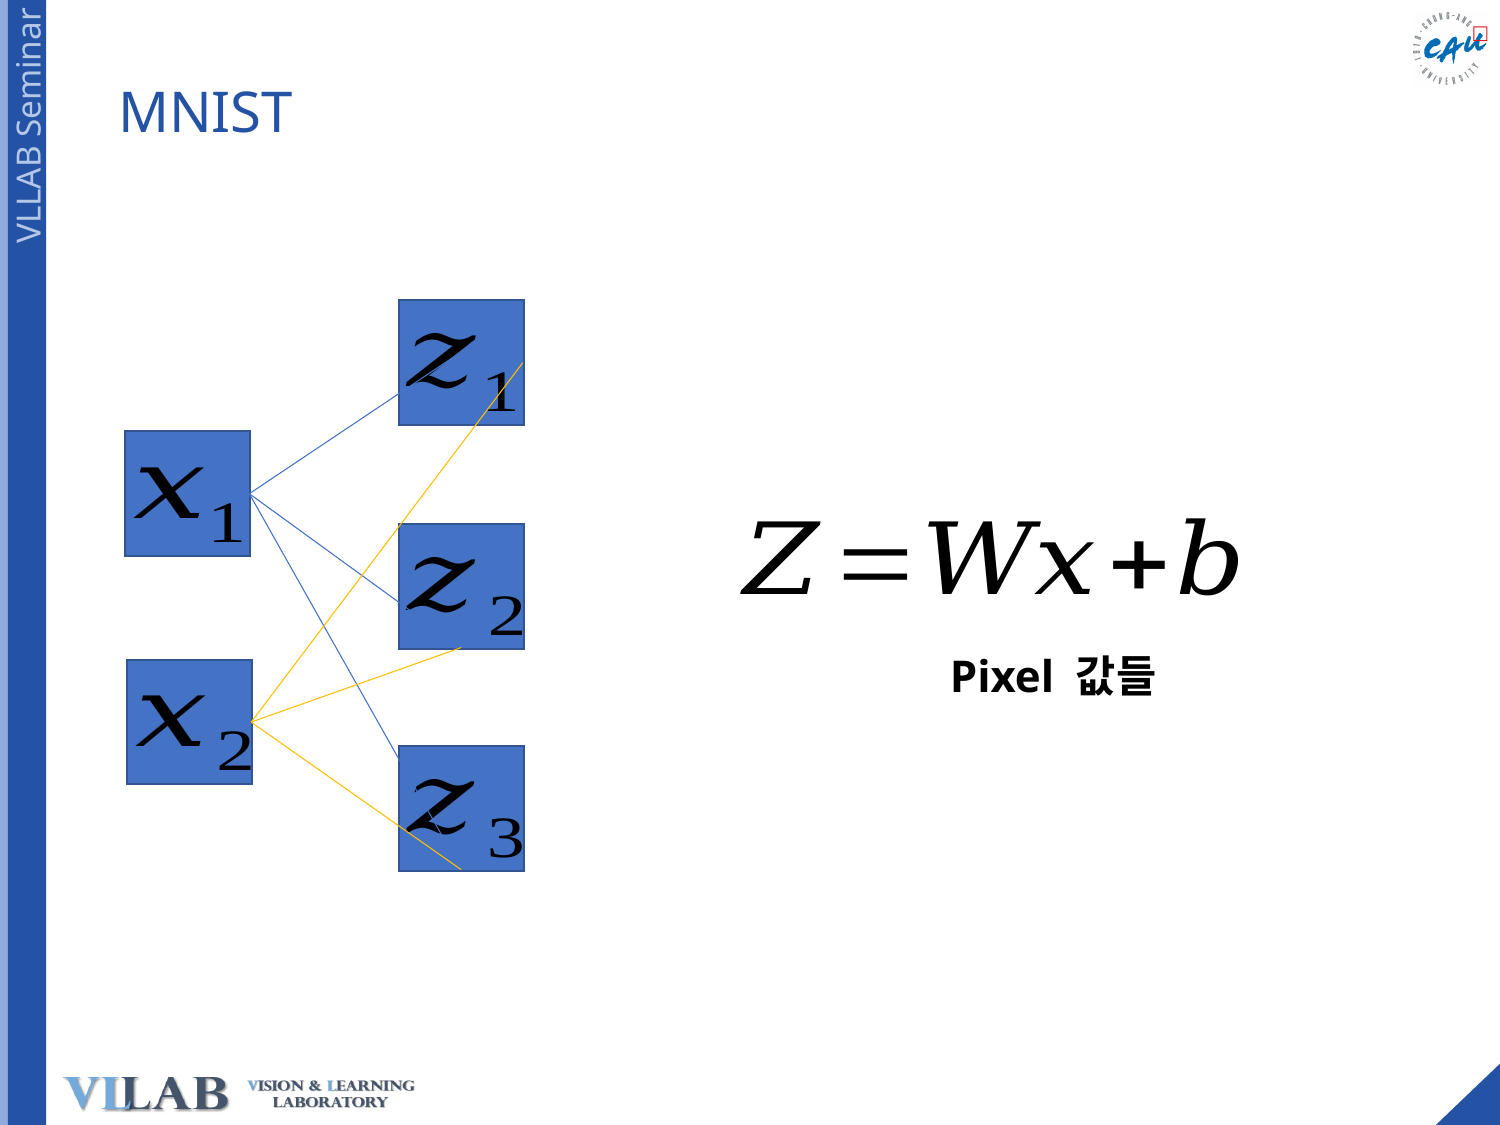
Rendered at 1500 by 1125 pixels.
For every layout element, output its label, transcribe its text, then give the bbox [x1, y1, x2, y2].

list Pixel 값들 [817, 647, 1277, 711]
title MNIST [103, 46, 1397, 183]
picture [55, 1065, 424, 1120]
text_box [125, 301, 523, 870]
picture [1412, 11, 1488, 87]
